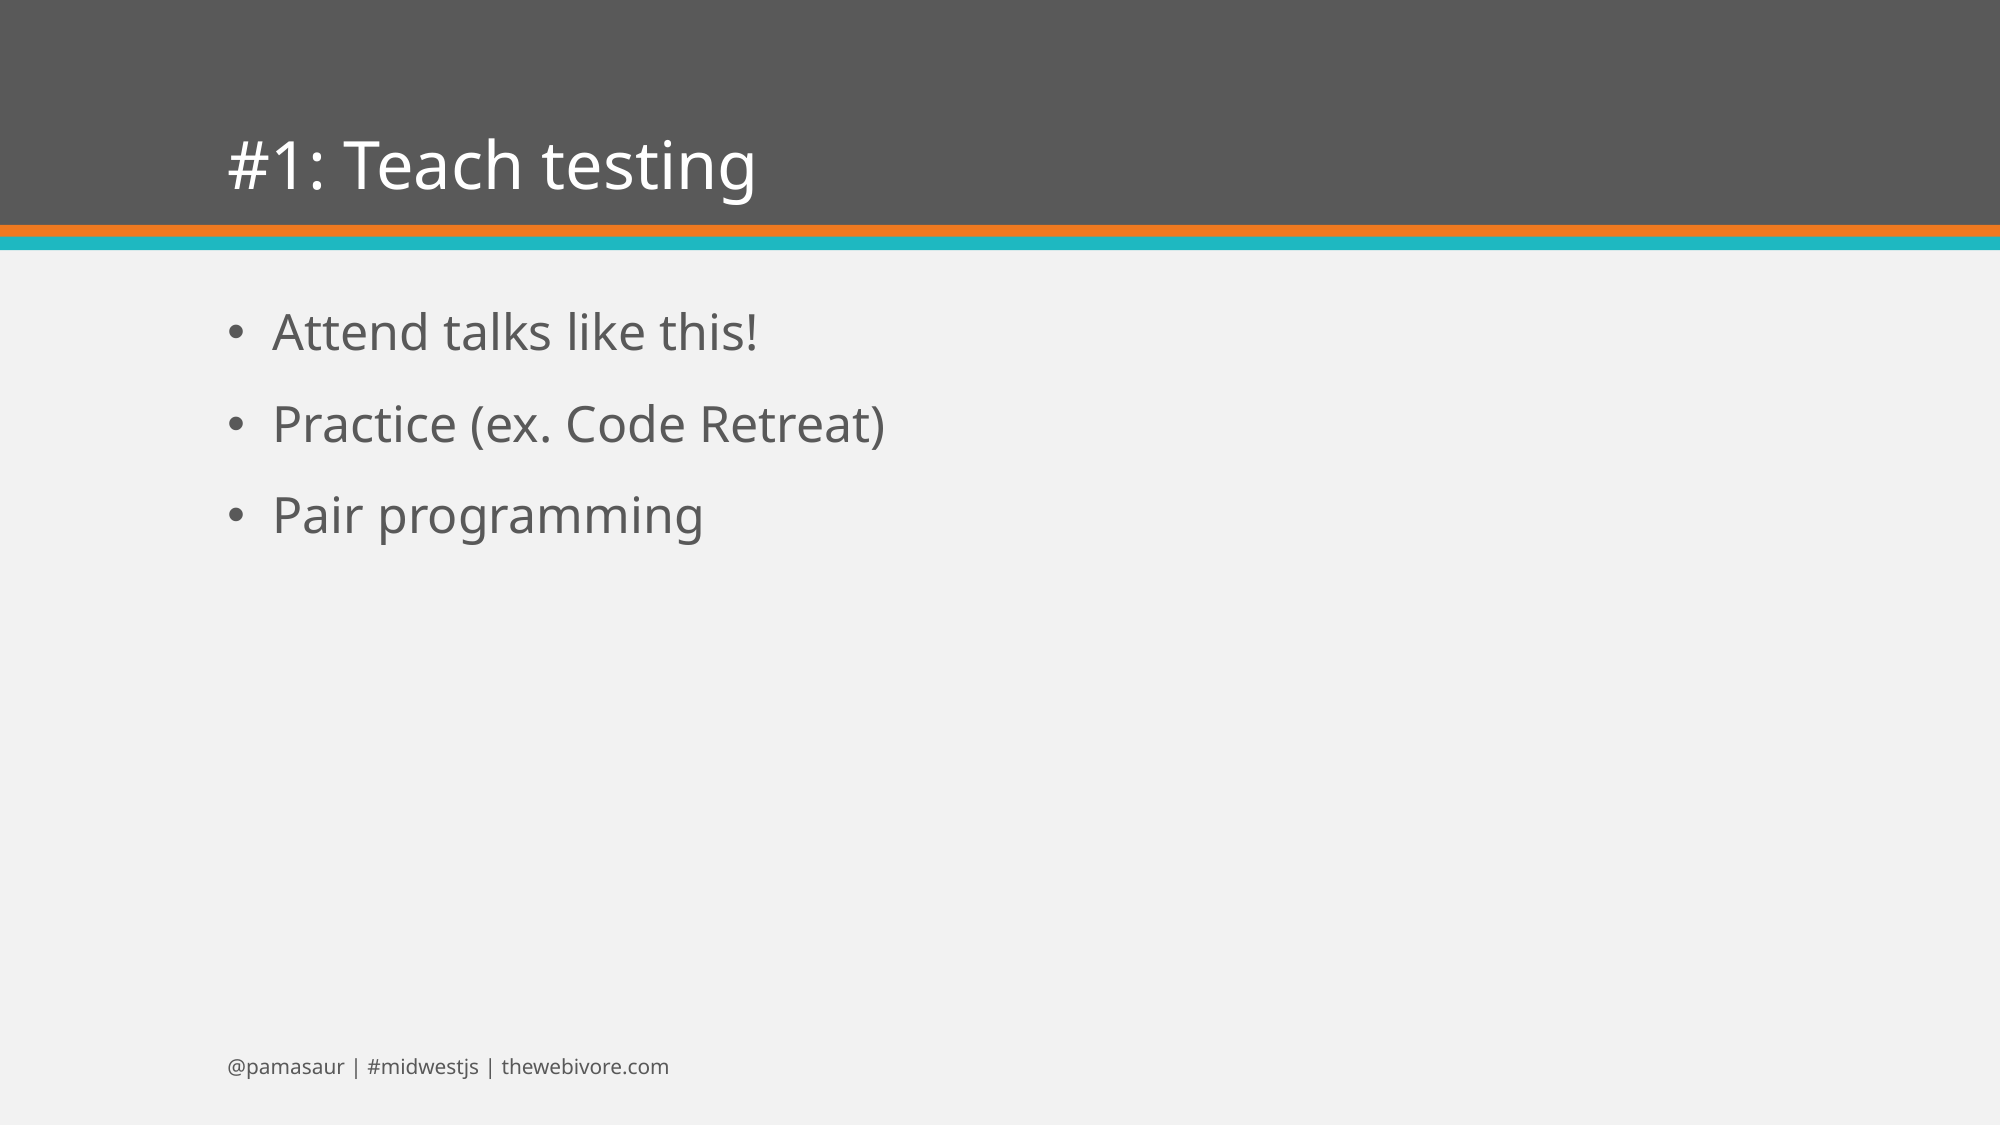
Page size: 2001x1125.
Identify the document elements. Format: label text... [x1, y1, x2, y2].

title #1: Teach testing [212, 41, 1788, 212]
list Attend talks like this! Practice (ex. Code Retreat) Pair programming [212, 299, 1788, 1013]
footer @pamasaur | #midwestjs | thewebivore.com [212, 1045, 1237, 1091]
